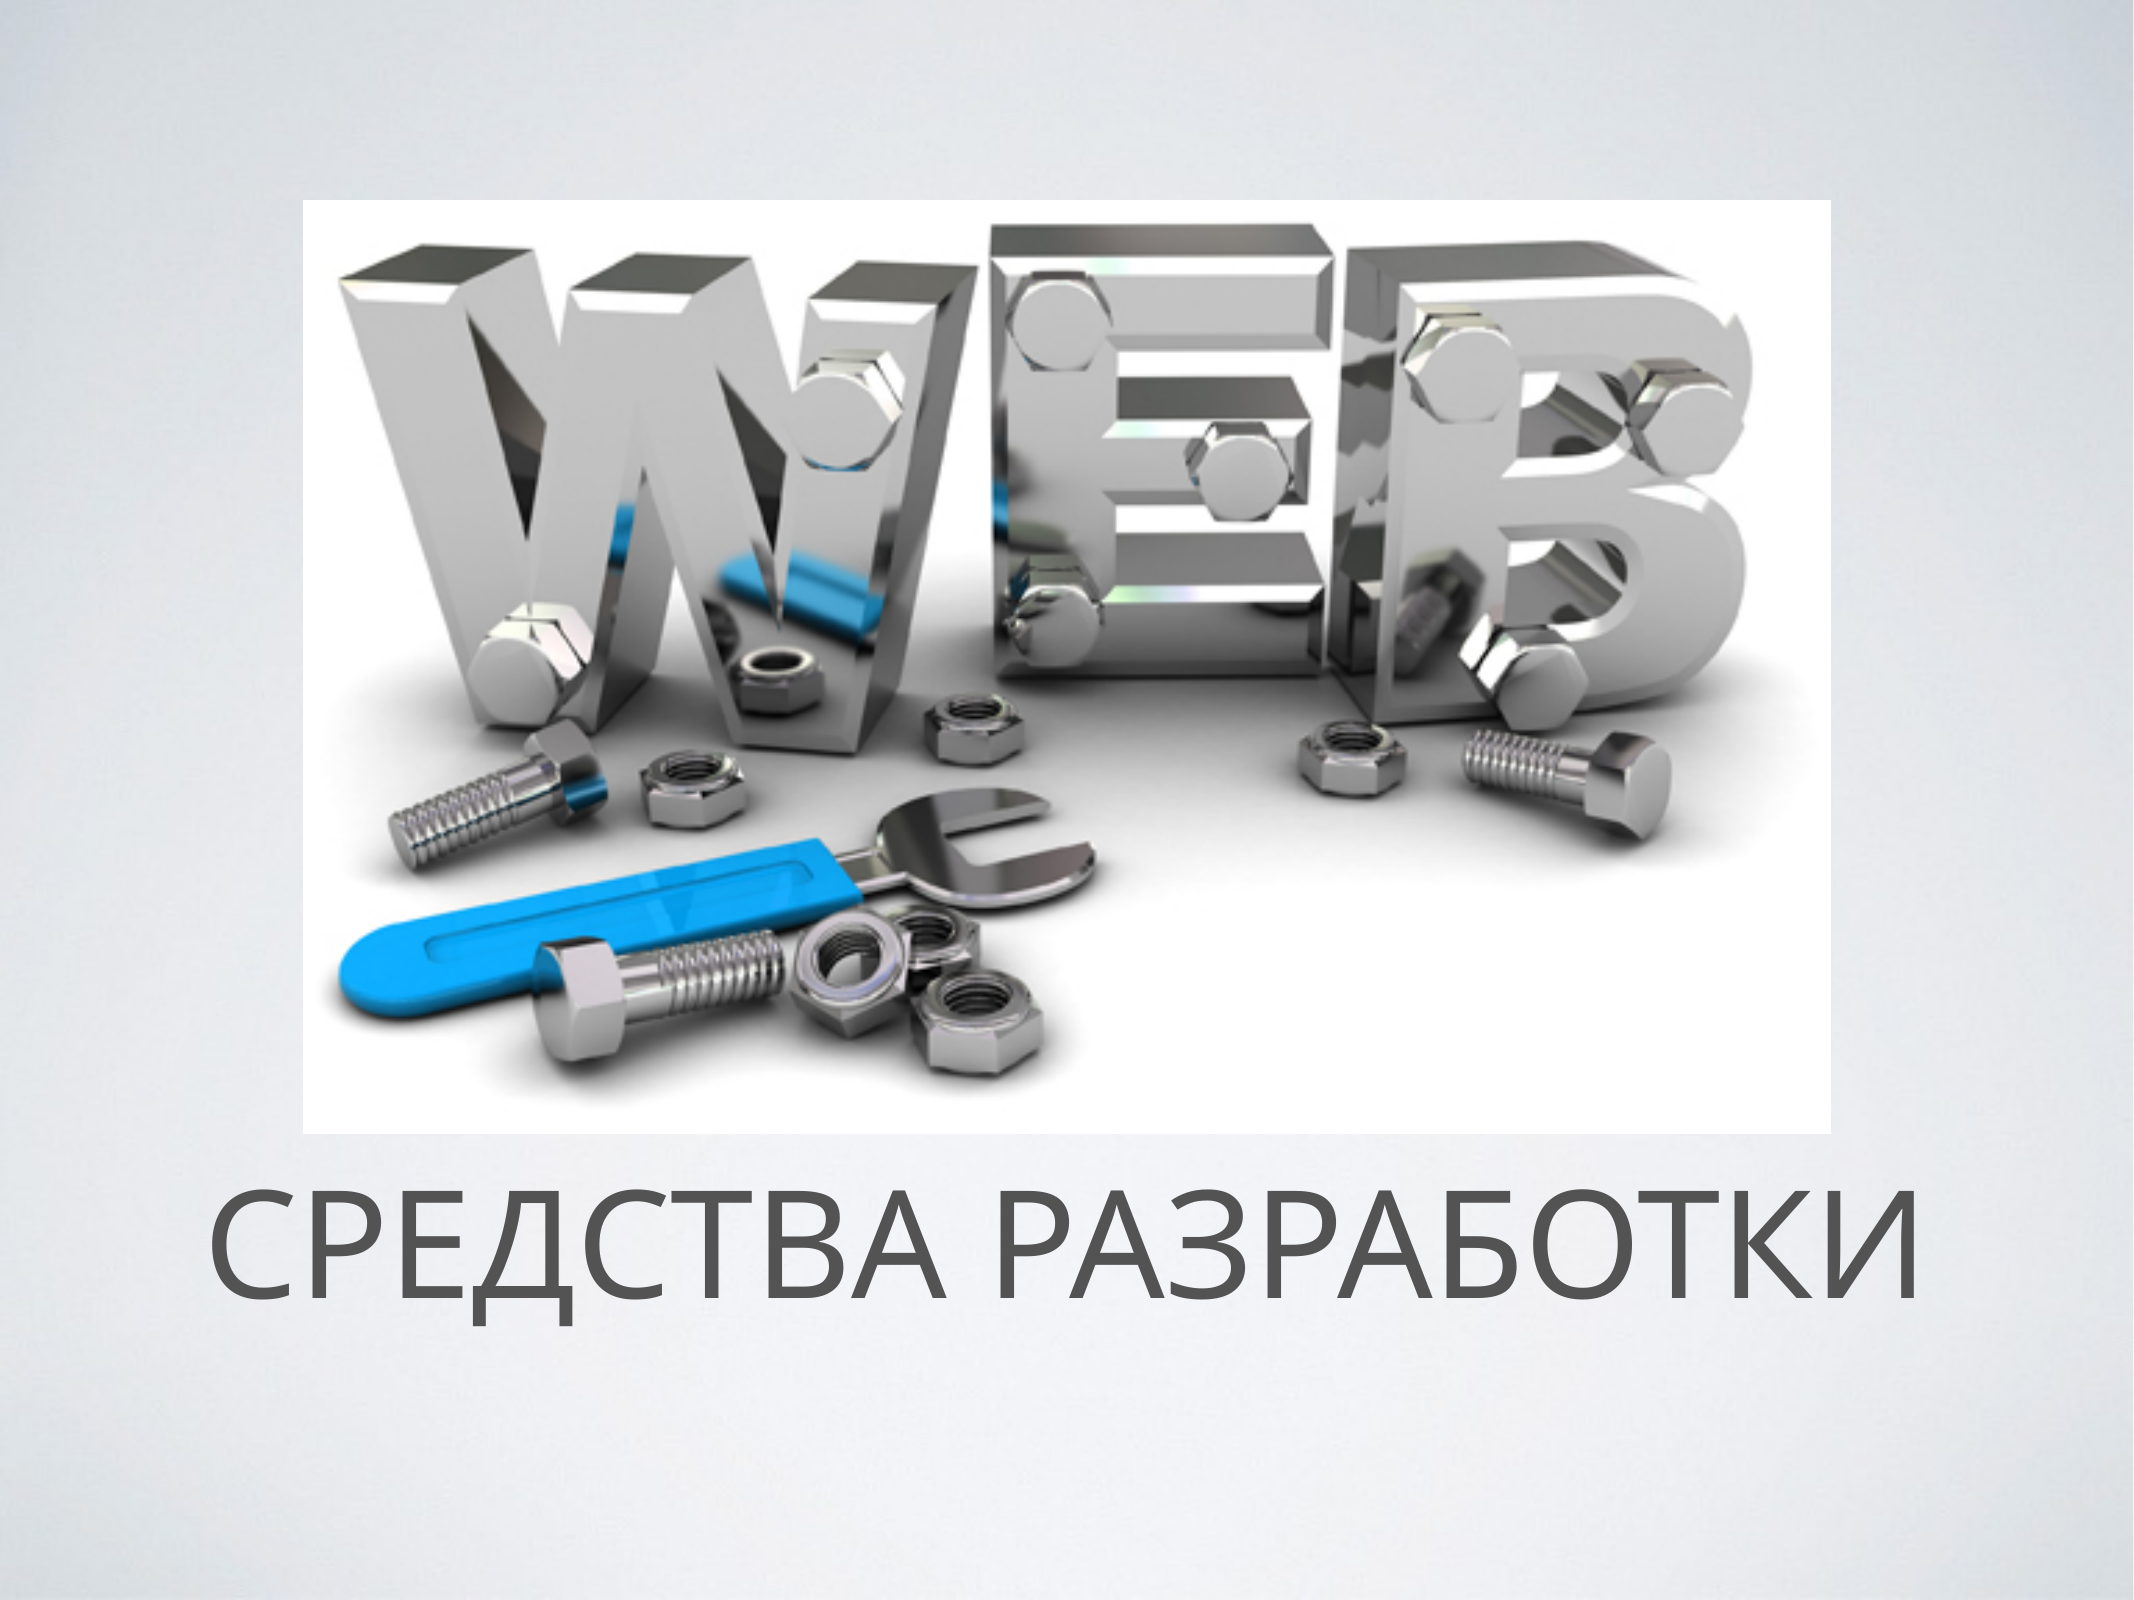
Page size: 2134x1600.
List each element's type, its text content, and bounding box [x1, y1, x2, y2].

title Средства разработки [169, 1132, 1964, 1345]
picture [0, 0, 2134, 1600]
